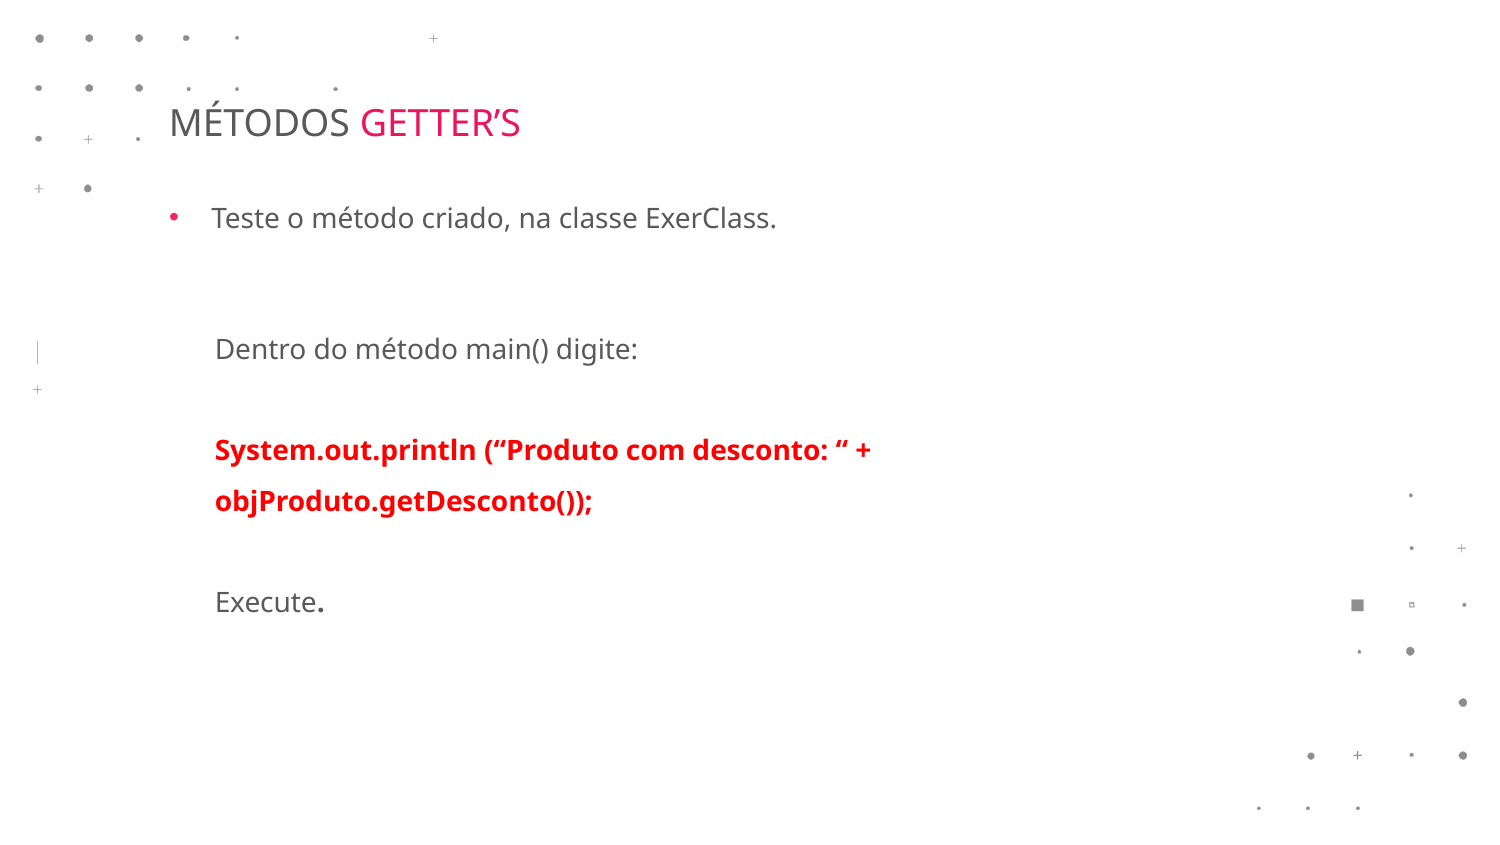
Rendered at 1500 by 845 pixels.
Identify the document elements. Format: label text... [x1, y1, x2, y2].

picture [33, 34, 1467, 810]
text_box Dentro do método main() digite: System.out.println (“Produto com desconto: “ + objProduto.getDesconto()); Execute. [200, 307, 1112, 626]
text_box MÉTODOS GETTER’S [154, 91, 782, 152]
text_box Teste o método criado, na classe ExerClass. [154, 176, 1168, 333]
